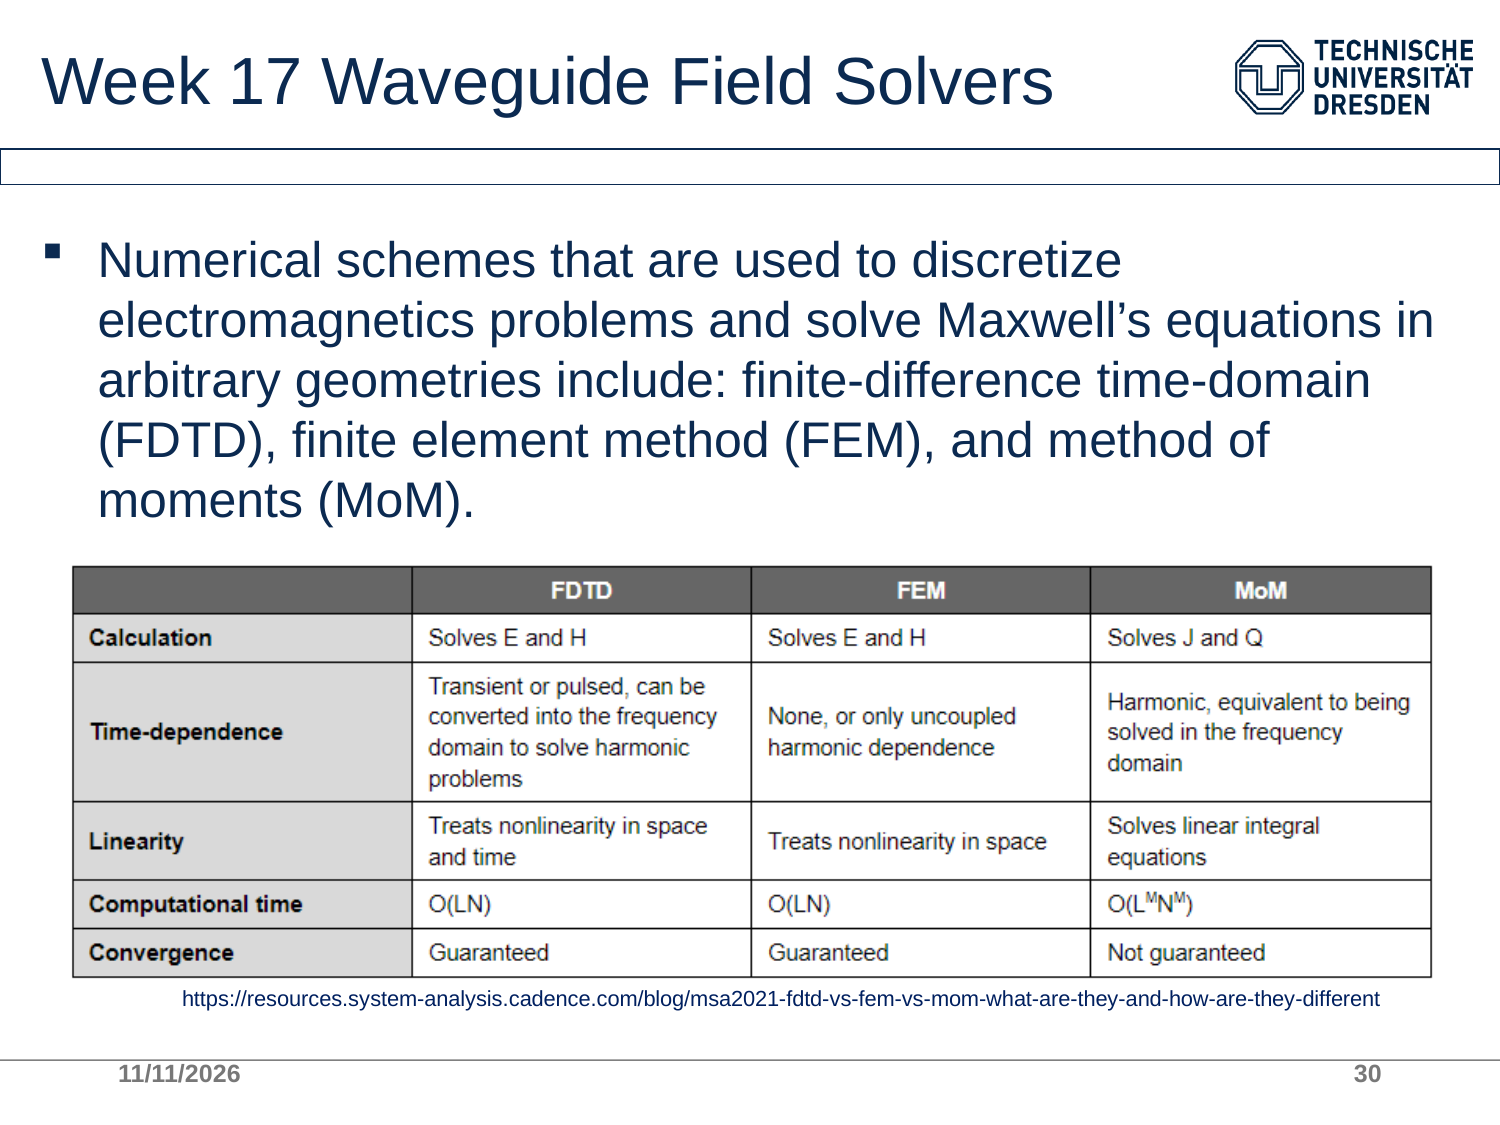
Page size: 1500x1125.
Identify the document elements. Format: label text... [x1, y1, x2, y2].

picture [59, 549, 1441, 986]
slide_number 30 [1059, 1042, 1397, 1103]
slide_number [103, 1042, 441, 1103]
text_box https://resources.system-analysis.cadence.com/blog/msa2021-fdtd-vs-fem-vs-mom-what-are-they-and-how-are-they-different [167, 995, 1398, 1019]
list Numerical schemes that are used to discretize electromagnetics problems and solve Maxwell’s equations in arbitrary geometries include: finite-difference time-domain (FDTD), finite element method (FEM), and method of moments (MoM). [41, 220, 1459, 559]
footer [496, 1042, 1004, 1103]
title Week 17 Waveguide Field Solvers [41, 24, 1152, 131]
picture [1234, 39, 1473, 115]
